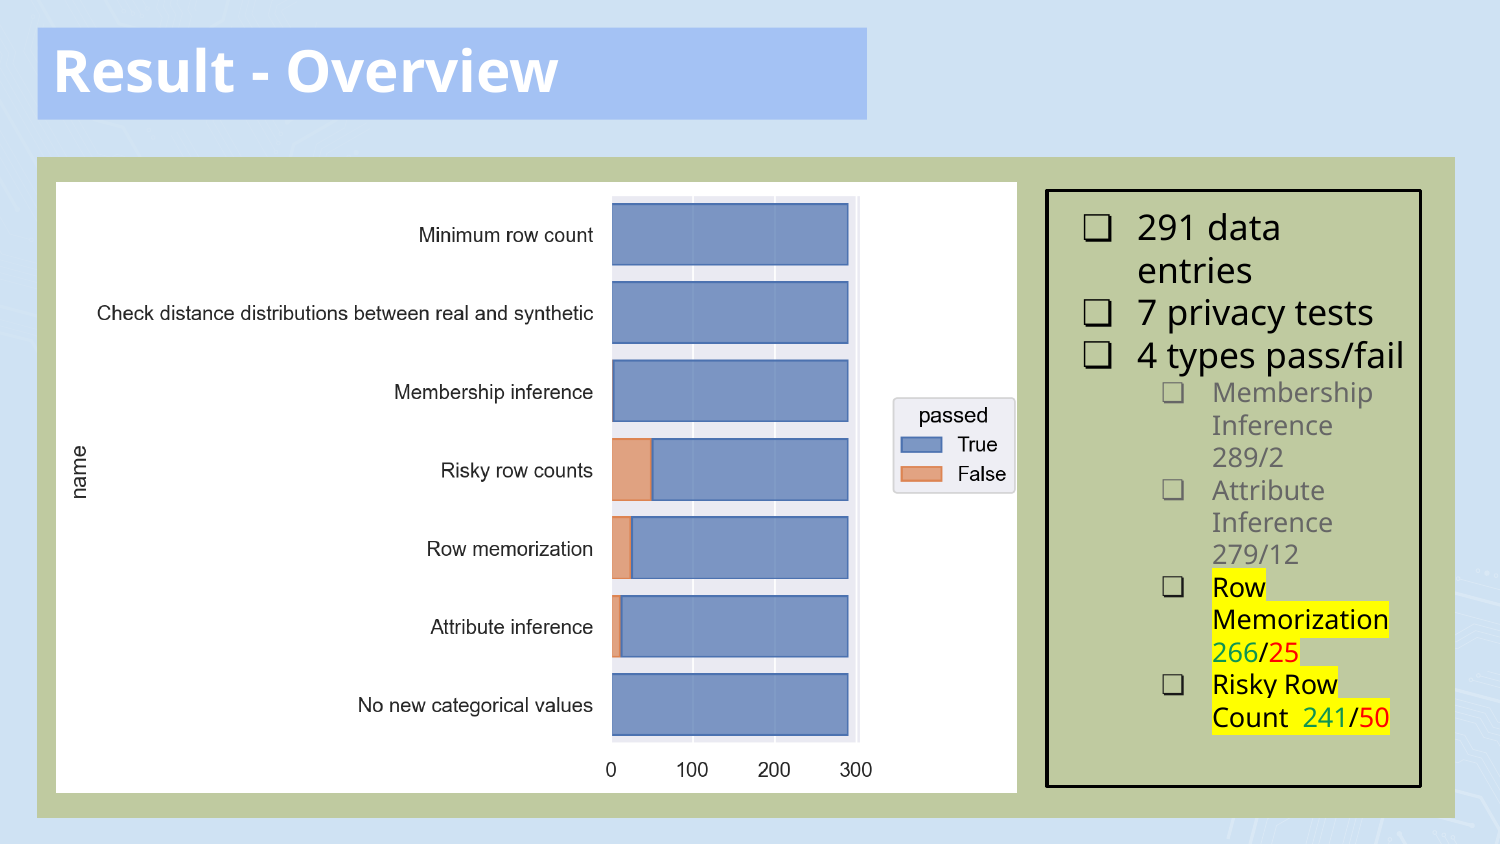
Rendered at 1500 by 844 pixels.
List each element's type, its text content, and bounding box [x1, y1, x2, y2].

title Result - Overview [37, 27, 867, 120]
picture [37, 157, 1455, 818]
